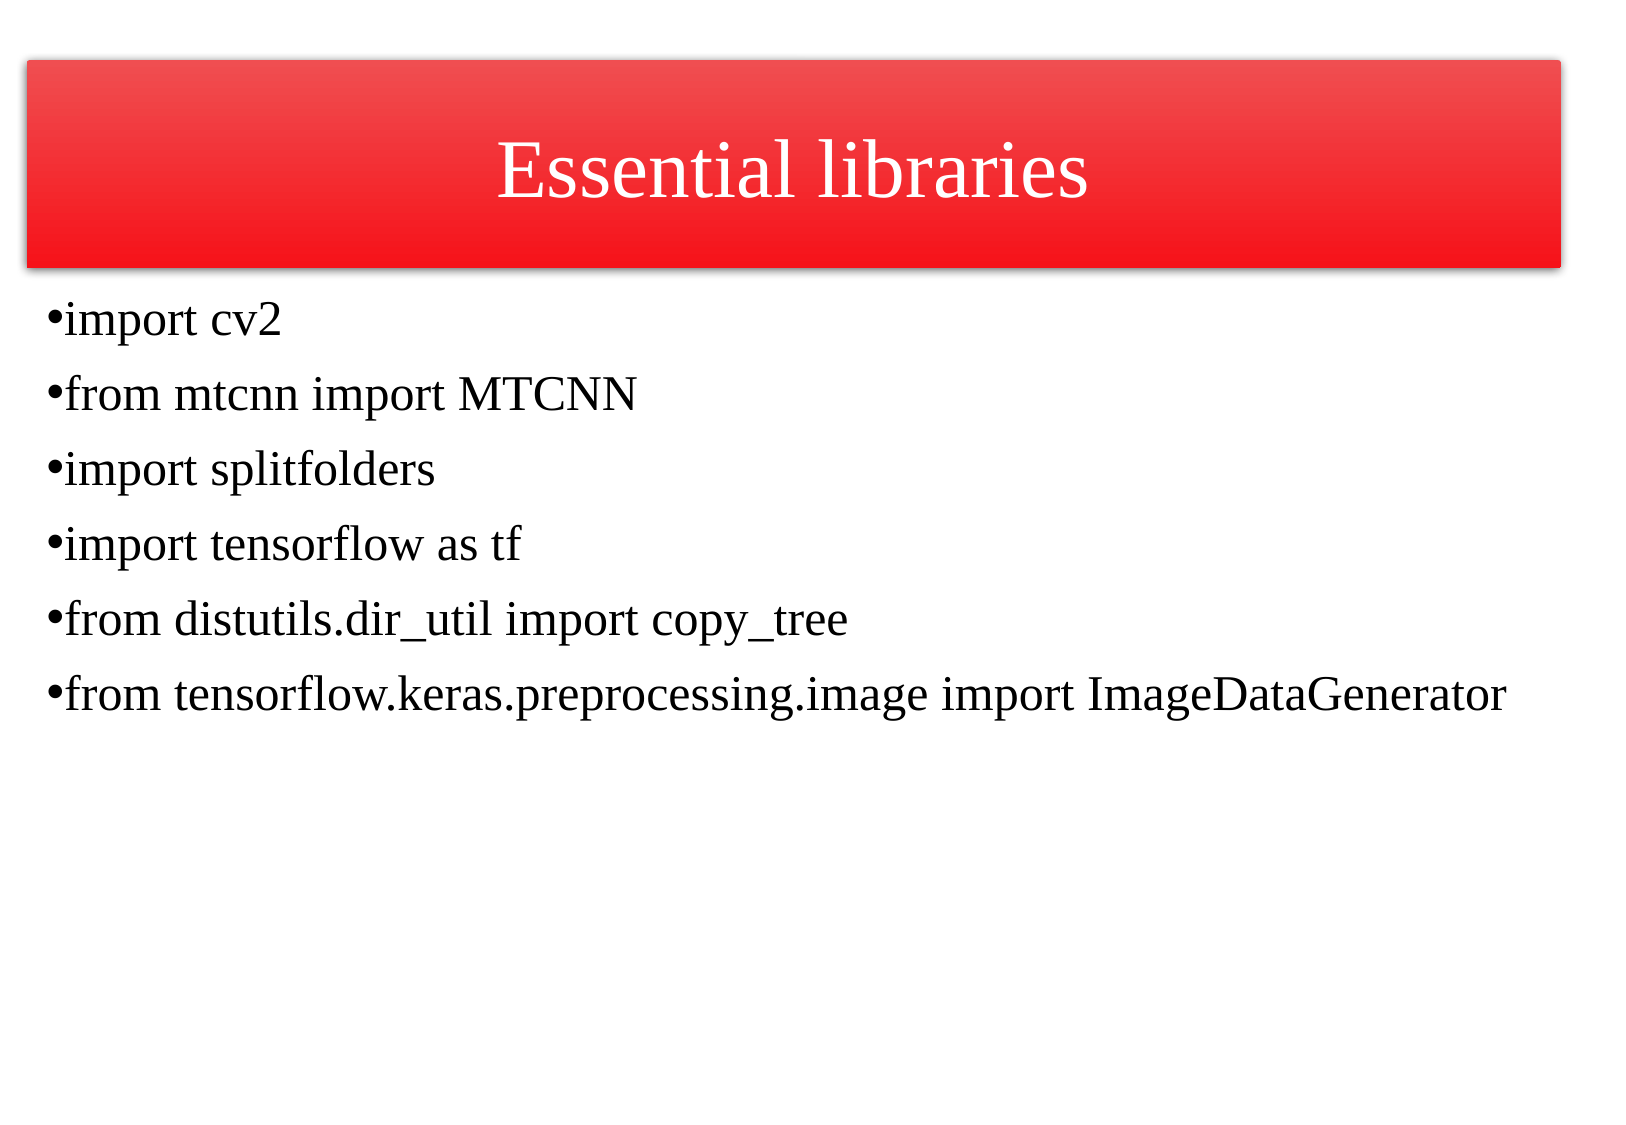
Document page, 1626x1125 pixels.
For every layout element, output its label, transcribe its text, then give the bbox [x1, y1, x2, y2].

subtitle import cv2 from mtcnn import MTCNN import splitfolders import tensorflow as tf from distutils.dir_util import copy_tree from tensorflow.keras.preprocessing.image import ImageDataGenerator [31, 285, 1562, 1093]
text_box Essential libraries [26, 60, 1562, 269]
